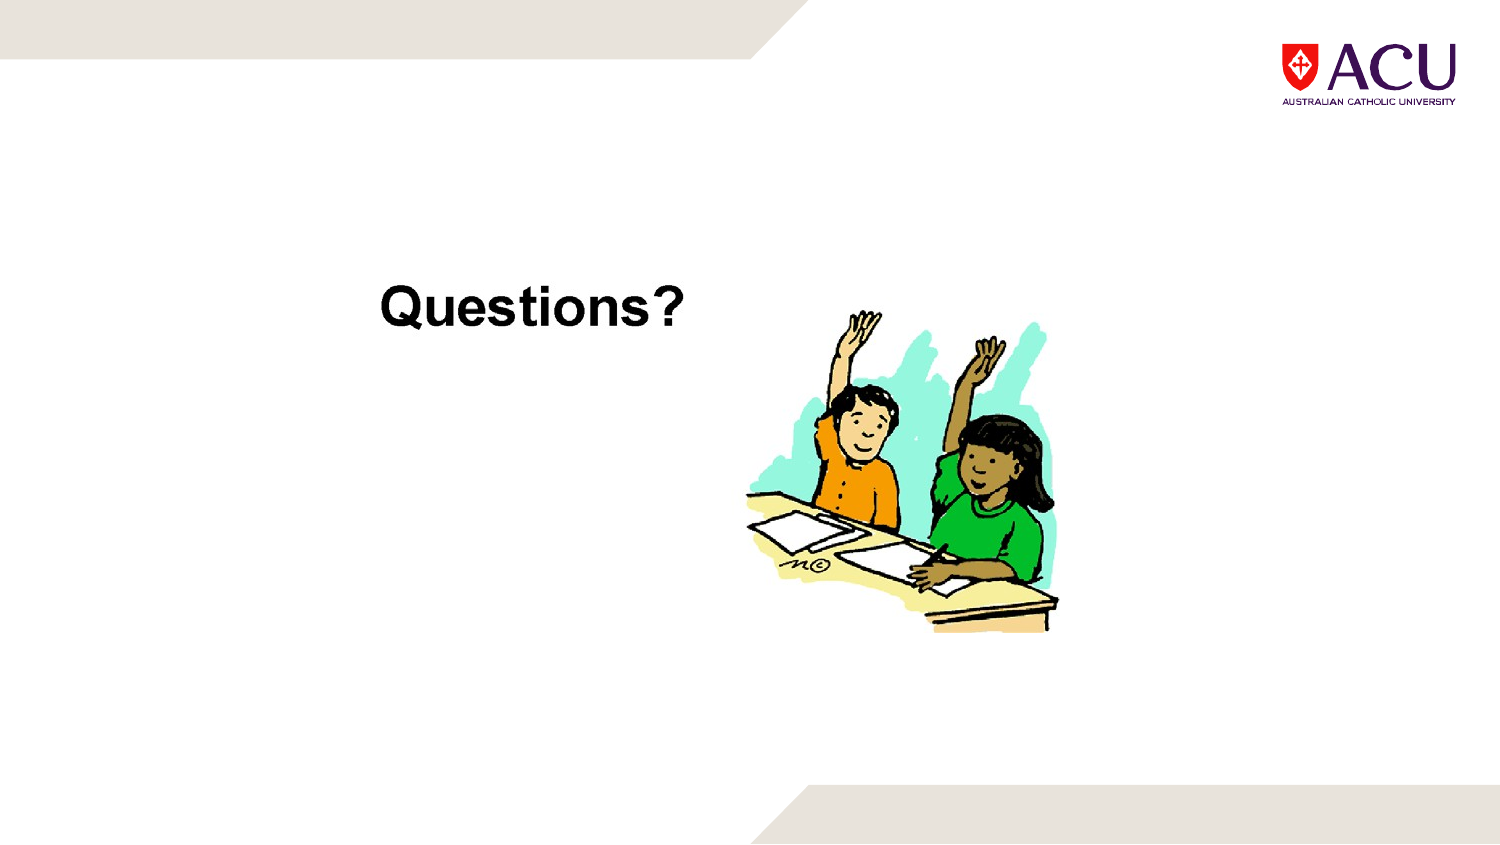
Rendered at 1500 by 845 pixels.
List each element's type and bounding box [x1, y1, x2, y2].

text_box [219, 71, 1061, 634]
picture [1288, 49, 1312, 80]
